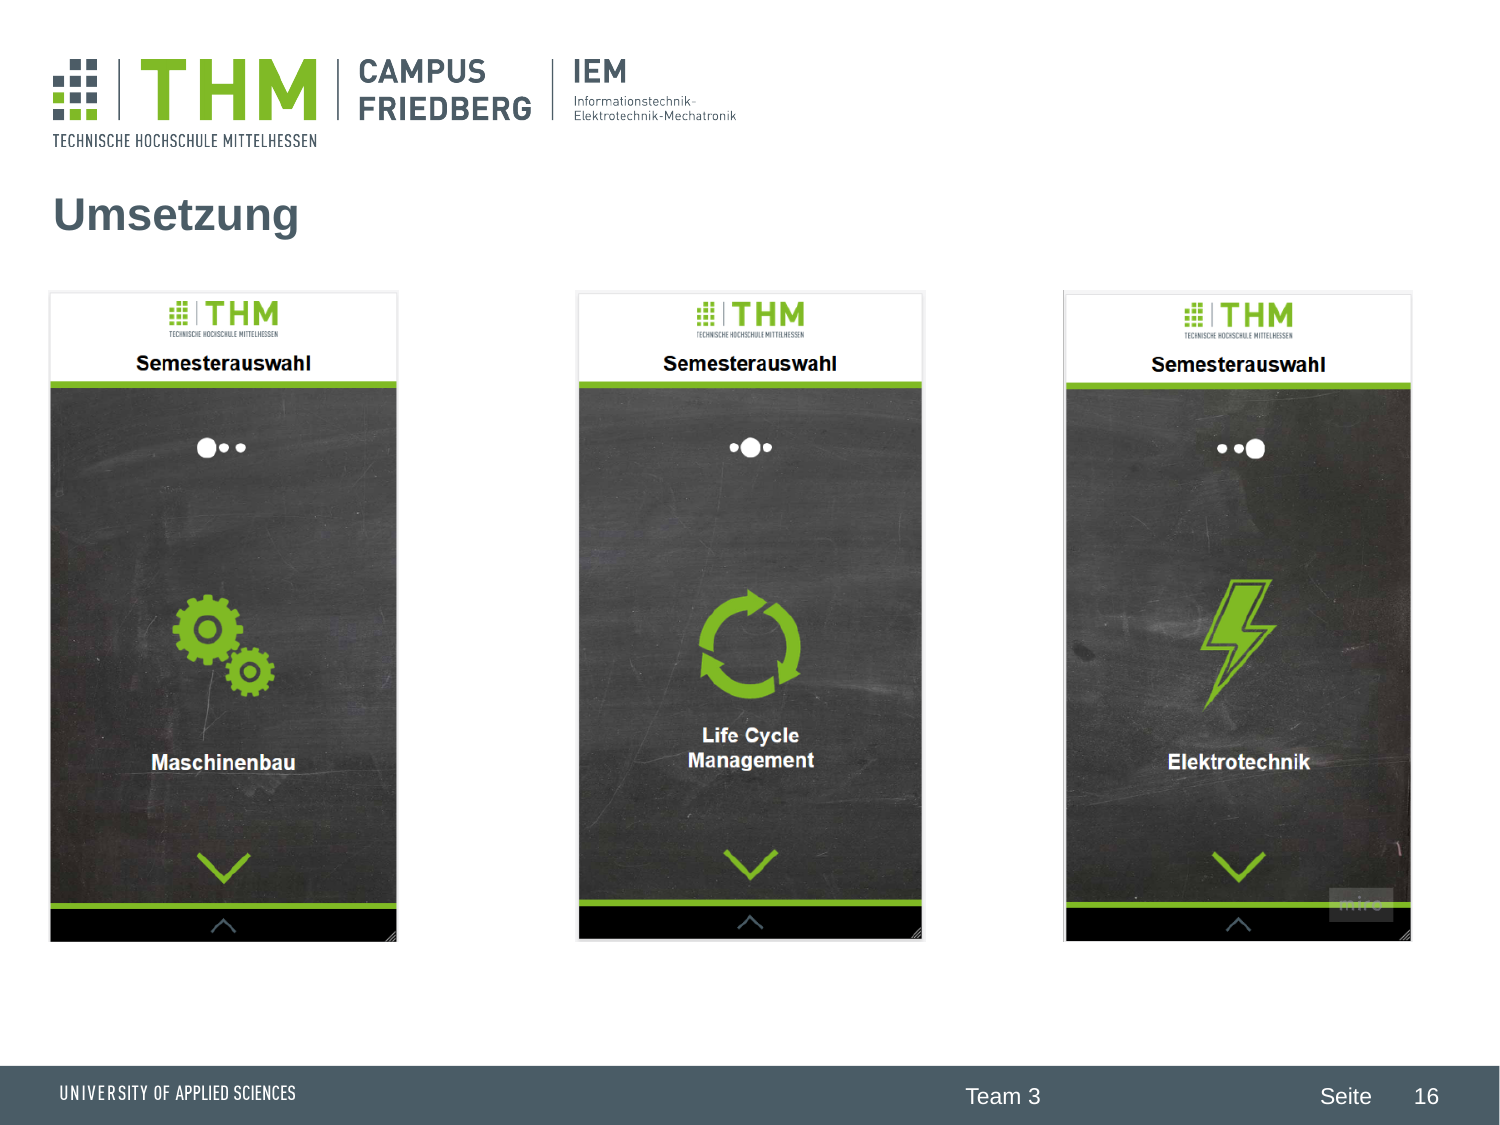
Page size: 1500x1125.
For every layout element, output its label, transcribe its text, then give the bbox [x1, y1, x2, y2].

picture [59, 1082, 296, 1104]
title Umsetzung [53, 177, 1435, 272]
picture [48, 290, 1413, 942]
picture [53, 59, 736, 147]
slide_number 16 [1376, 1073, 1455, 1118]
